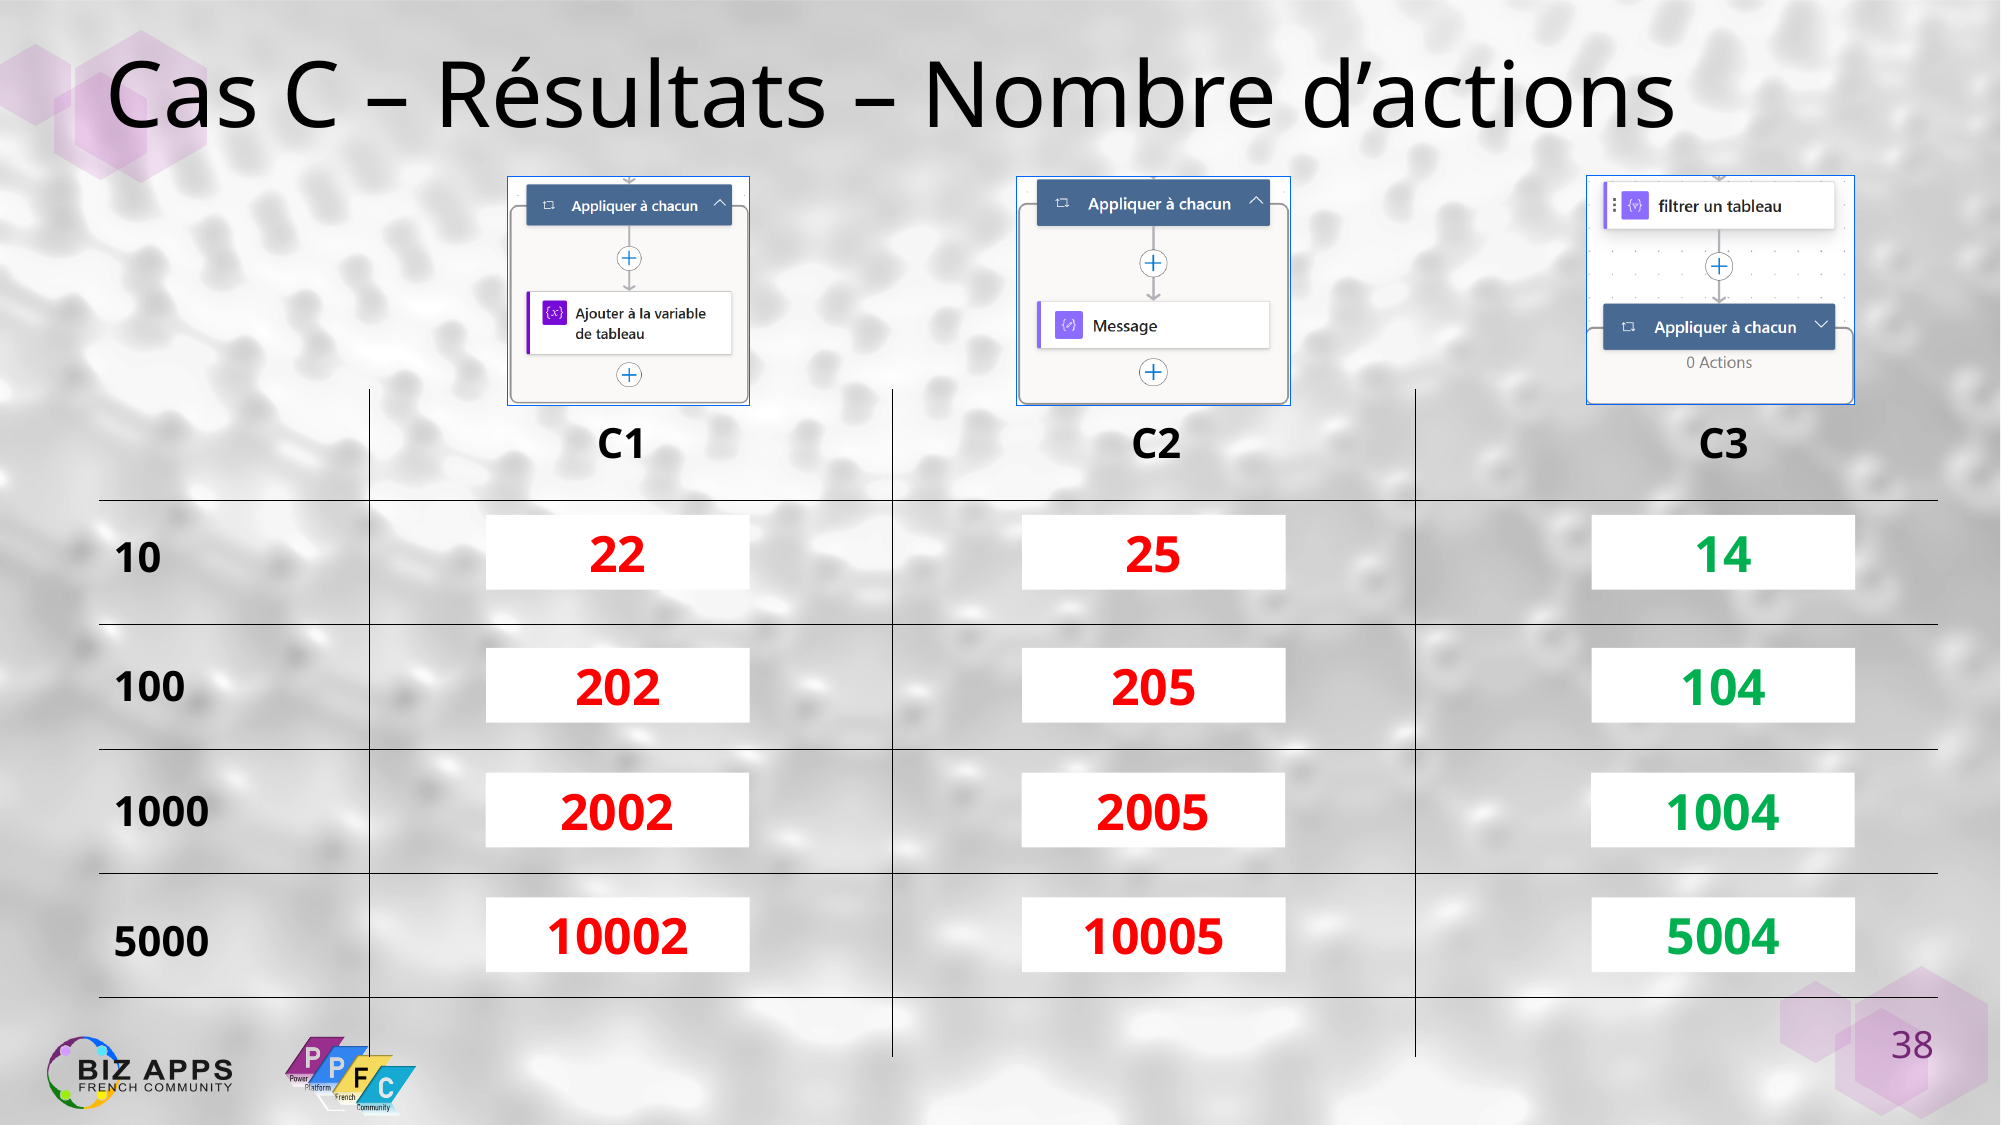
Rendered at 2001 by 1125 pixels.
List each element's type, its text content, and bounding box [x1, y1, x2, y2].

text_box C1 [490, 409, 754, 475]
text_box 2005 [1021, 772, 1286, 848]
text_box 205 [1022, 647, 1286, 723]
text_box 10 [98, 523, 363, 589]
text_box C3 [1591, 409, 1856, 475]
text_box 5004 [1591, 897, 1856, 973]
text_box C2 [1024, 409, 1289, 475]
text_box 1004 [1591, 772, 1855, 848]
text_box 104 [1591, 647, 1856, 723]
text_box 202 [486, 647, 750, 723]
text_box 10002 [486, 897, 750, 973]
text_box 2002 [485, 772, 750, 848]
title Cas C – Résultats – Nombre d’actions [90, 17, 1850, 180]
text_box 14 [1591, 514, 1856, 590]
text_box 1000 [98, 777, 363, 843]
slide_number 38 [1837, 1015, 1988, 1077]
text_box 5000 [98, 907, 363, 973]
text_box 100 [98, 652, 363, 718]
text_box 10005 [1022, 897, 1286, 973]
text_box 22 [486, 514, 750, 590]
text_box 25 [1022, 514, 1286, 590]
picture [0, 0, 2001, 1125]
